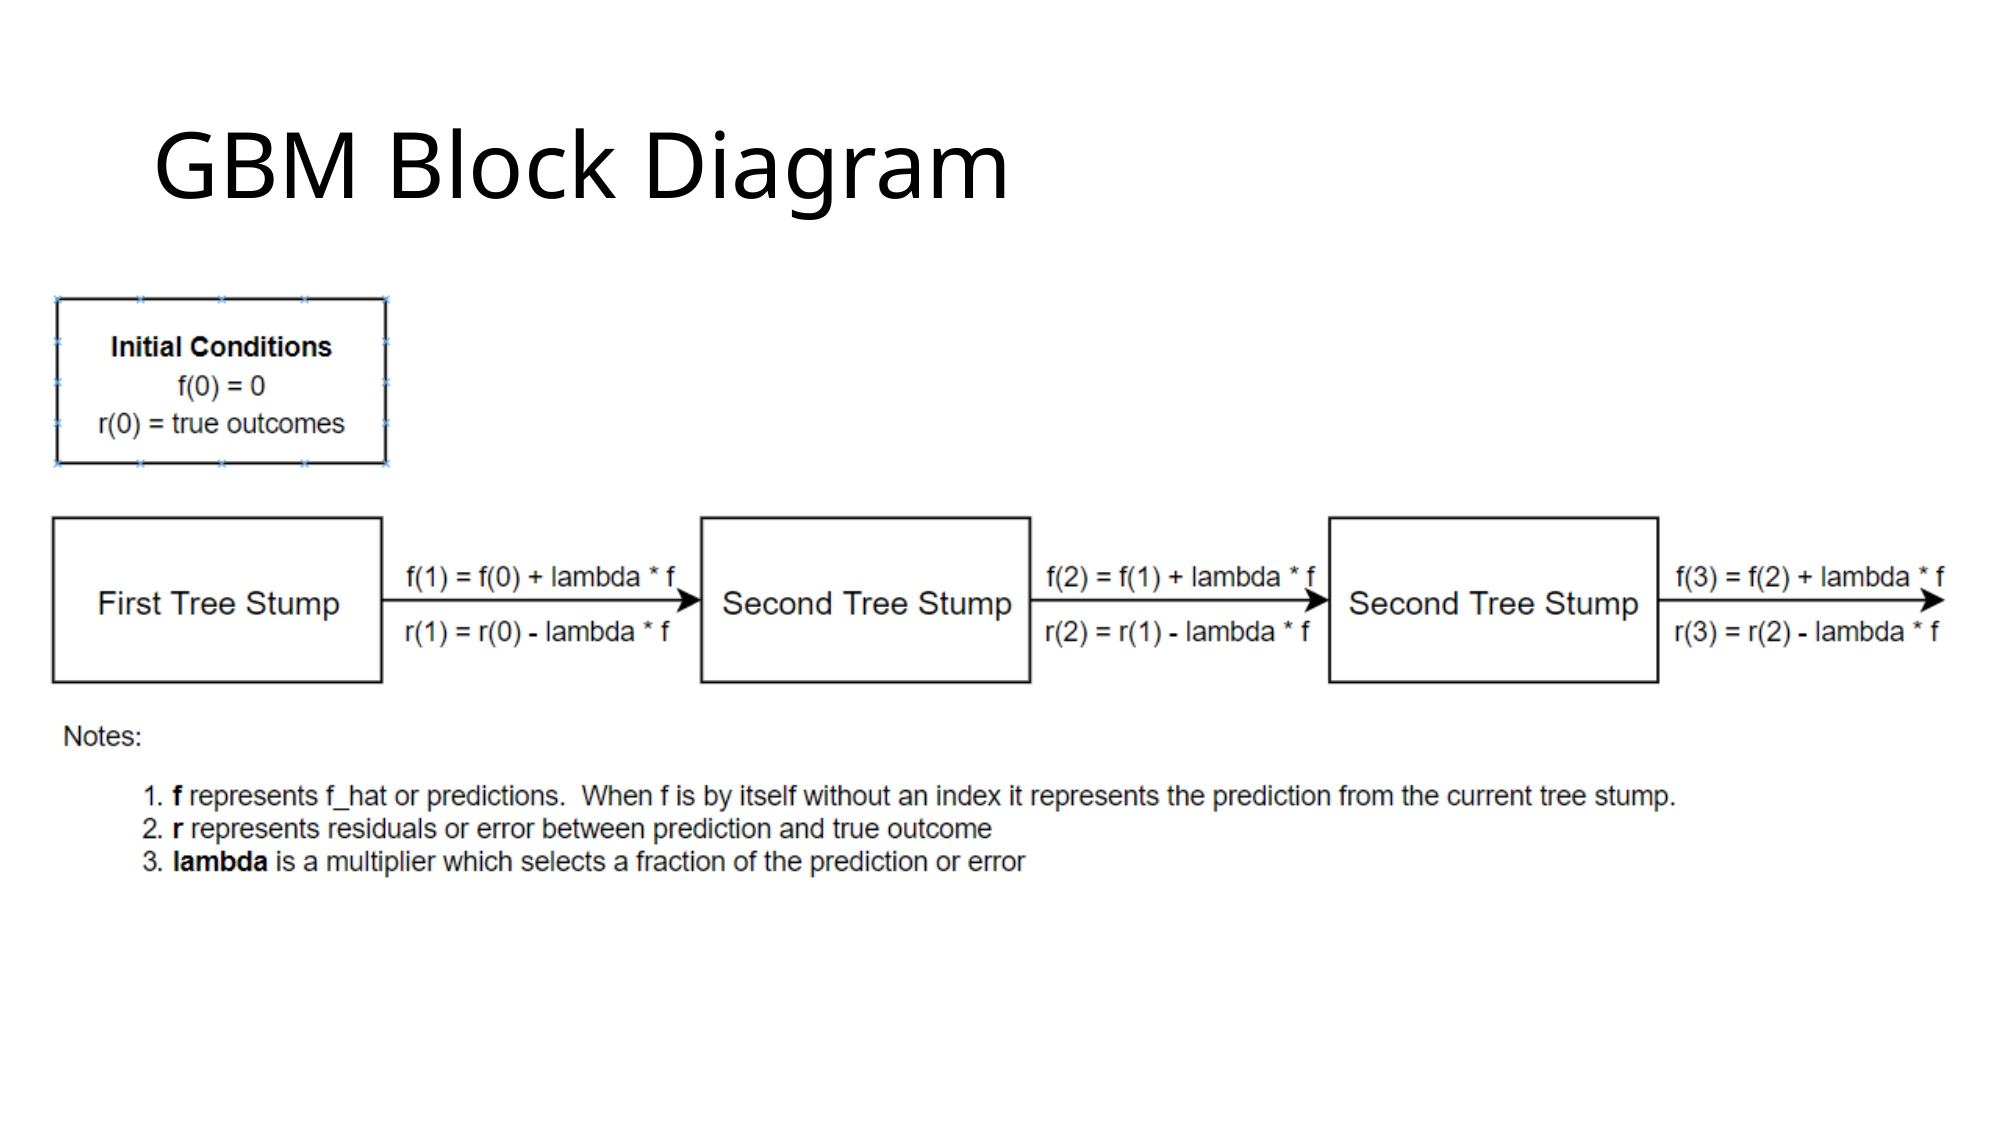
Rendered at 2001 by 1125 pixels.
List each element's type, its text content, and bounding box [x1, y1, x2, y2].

title GBM Block Diagram [137, 59, 1863, 277]
picture [40, 277, 1960, 887]
